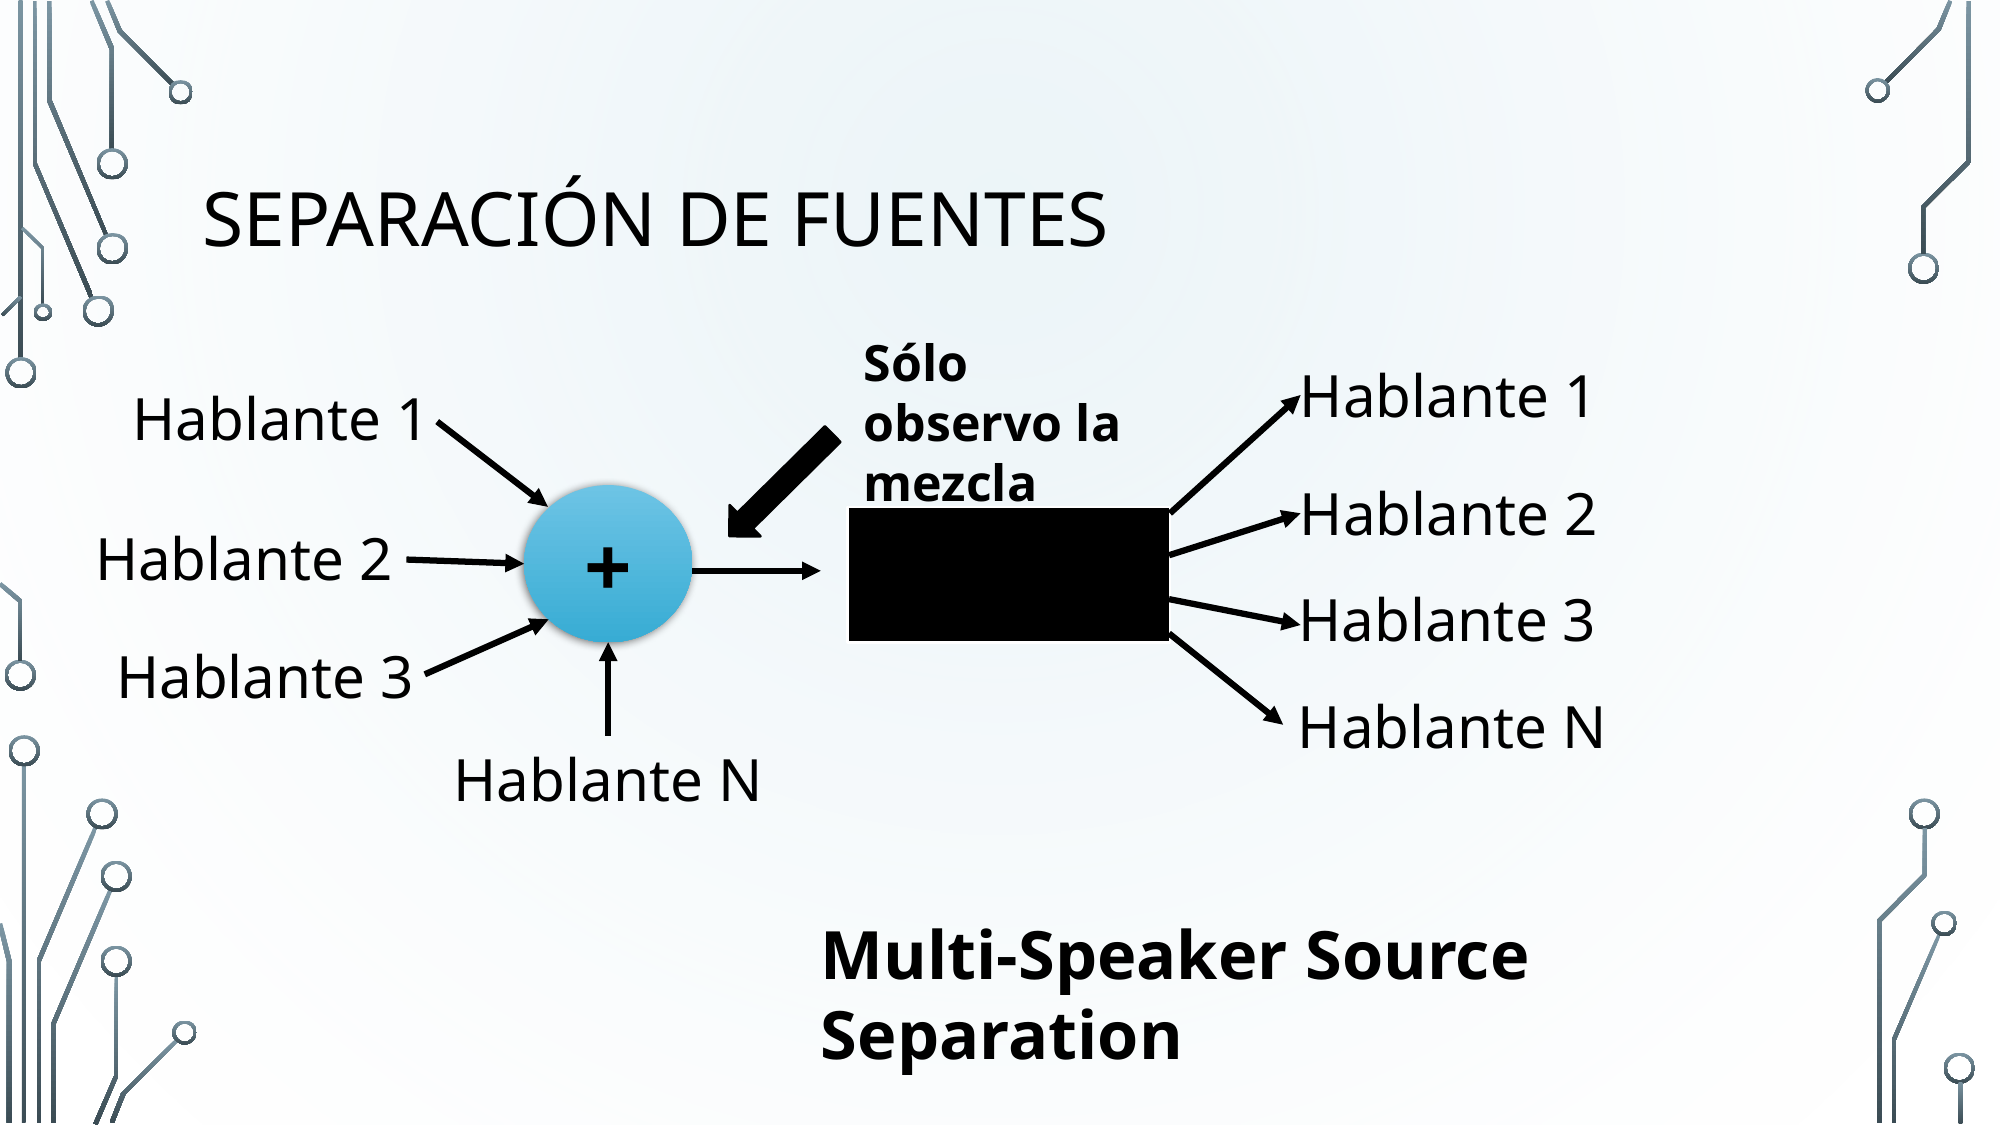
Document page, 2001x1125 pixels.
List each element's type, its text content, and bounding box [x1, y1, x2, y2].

text_box + [524, 485, 693, 643]
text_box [1168, 633, 1301, 726]
text_box Hablante 3 [1283, 575, 1612, 661]
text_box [436, 421, 549, 507]
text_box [1168, 513, 1301, 556]
text_box Hablante N [439, 735, 778, 821]
text_box Hablante 1 [117, 374, 445, 460]
text_box Hablante 2 [80, 515, 408, 600]
text_box Hablante 3 [101, 633, 429, 718]
text_box Multi-Speaker Source Separation [805, 905, 1790, 1081]
text_box Hablante N [1283, 682, 1622, 768]
text_box Hablante 1 [1285, 352, 1613, 437]
text_box Sólo observo la mezcla [848, 324, 1190, 519]
text_box [846, 506, 1171, 644]
title Separación de fuentes [187, 101, 1813, 344]
text_box [728, 425, 842, 538]
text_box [406, 559, 525, 565]
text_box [1169, 394, 1301, 513]
text_box Hablante 2 [1301, 469, 1613, 555]
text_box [1168, 598, 1301, 626]
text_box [424, 618, 550, 675]
